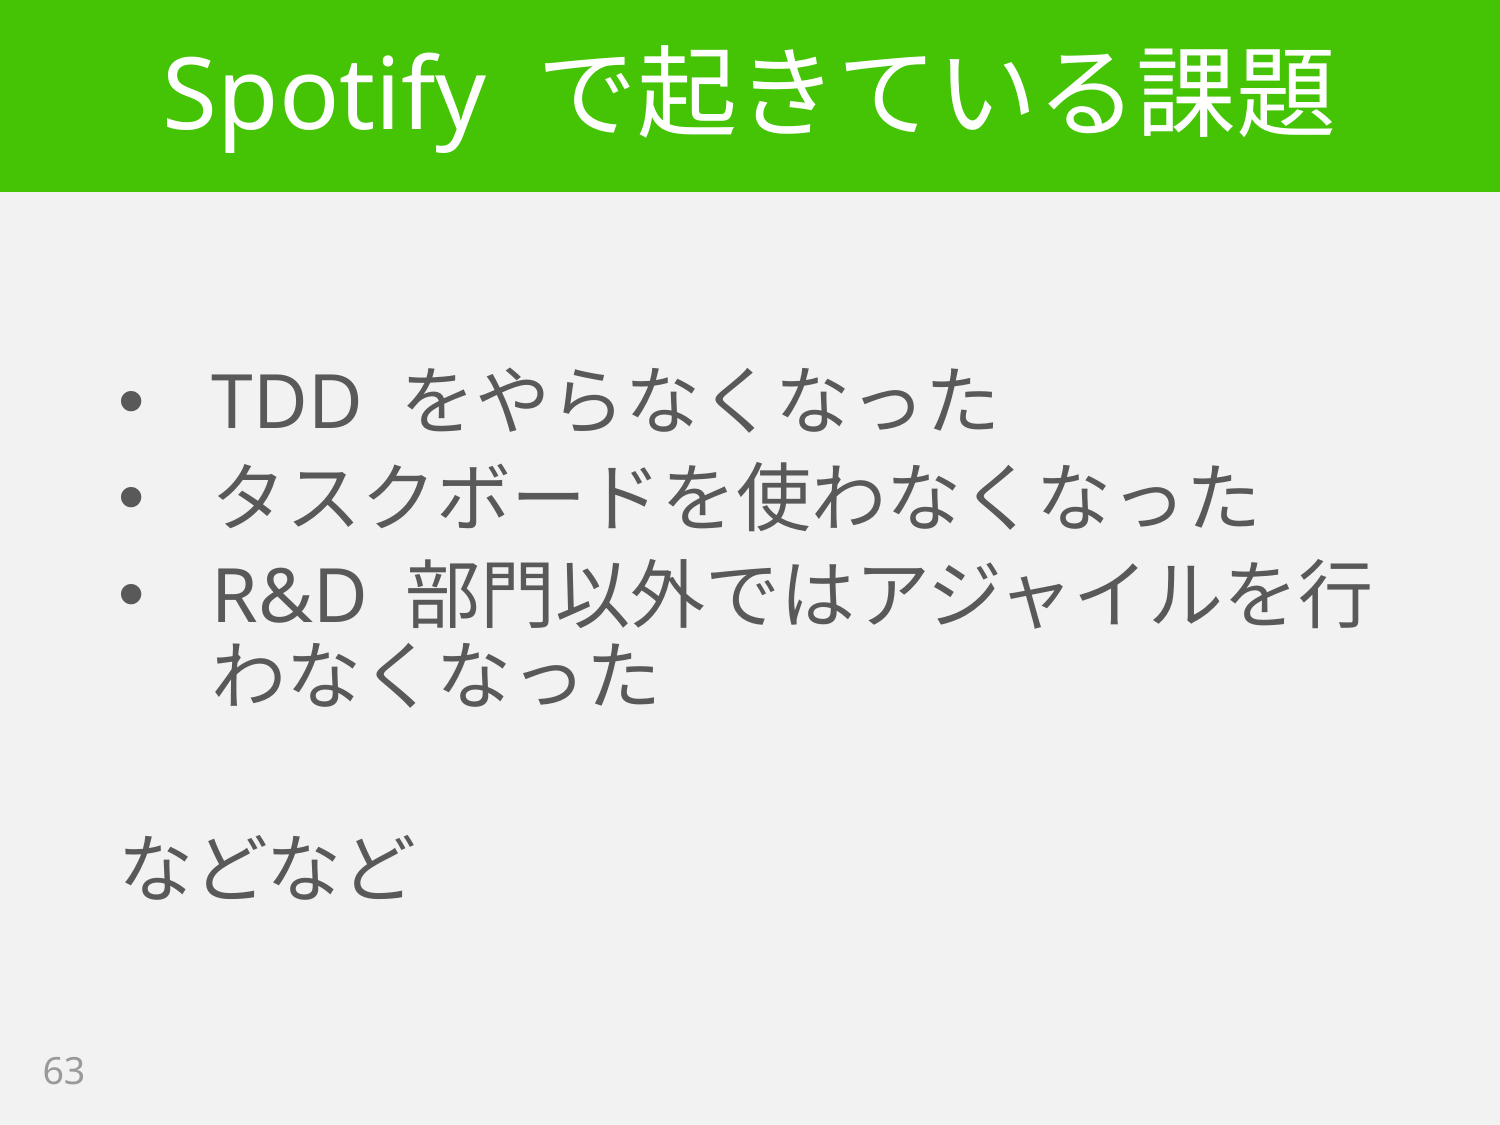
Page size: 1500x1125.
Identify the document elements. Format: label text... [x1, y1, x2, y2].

list TDD をやらなくなった タスクボードを使わなくなった R&D 部門以外ではアジャイルを行わなくなった などなど [103, 277, 1397, 1000]
title Spotify で起きている課題 [0, 53, 1500, 140]
slide_number 63 [27, 1042, 146, 1102]
